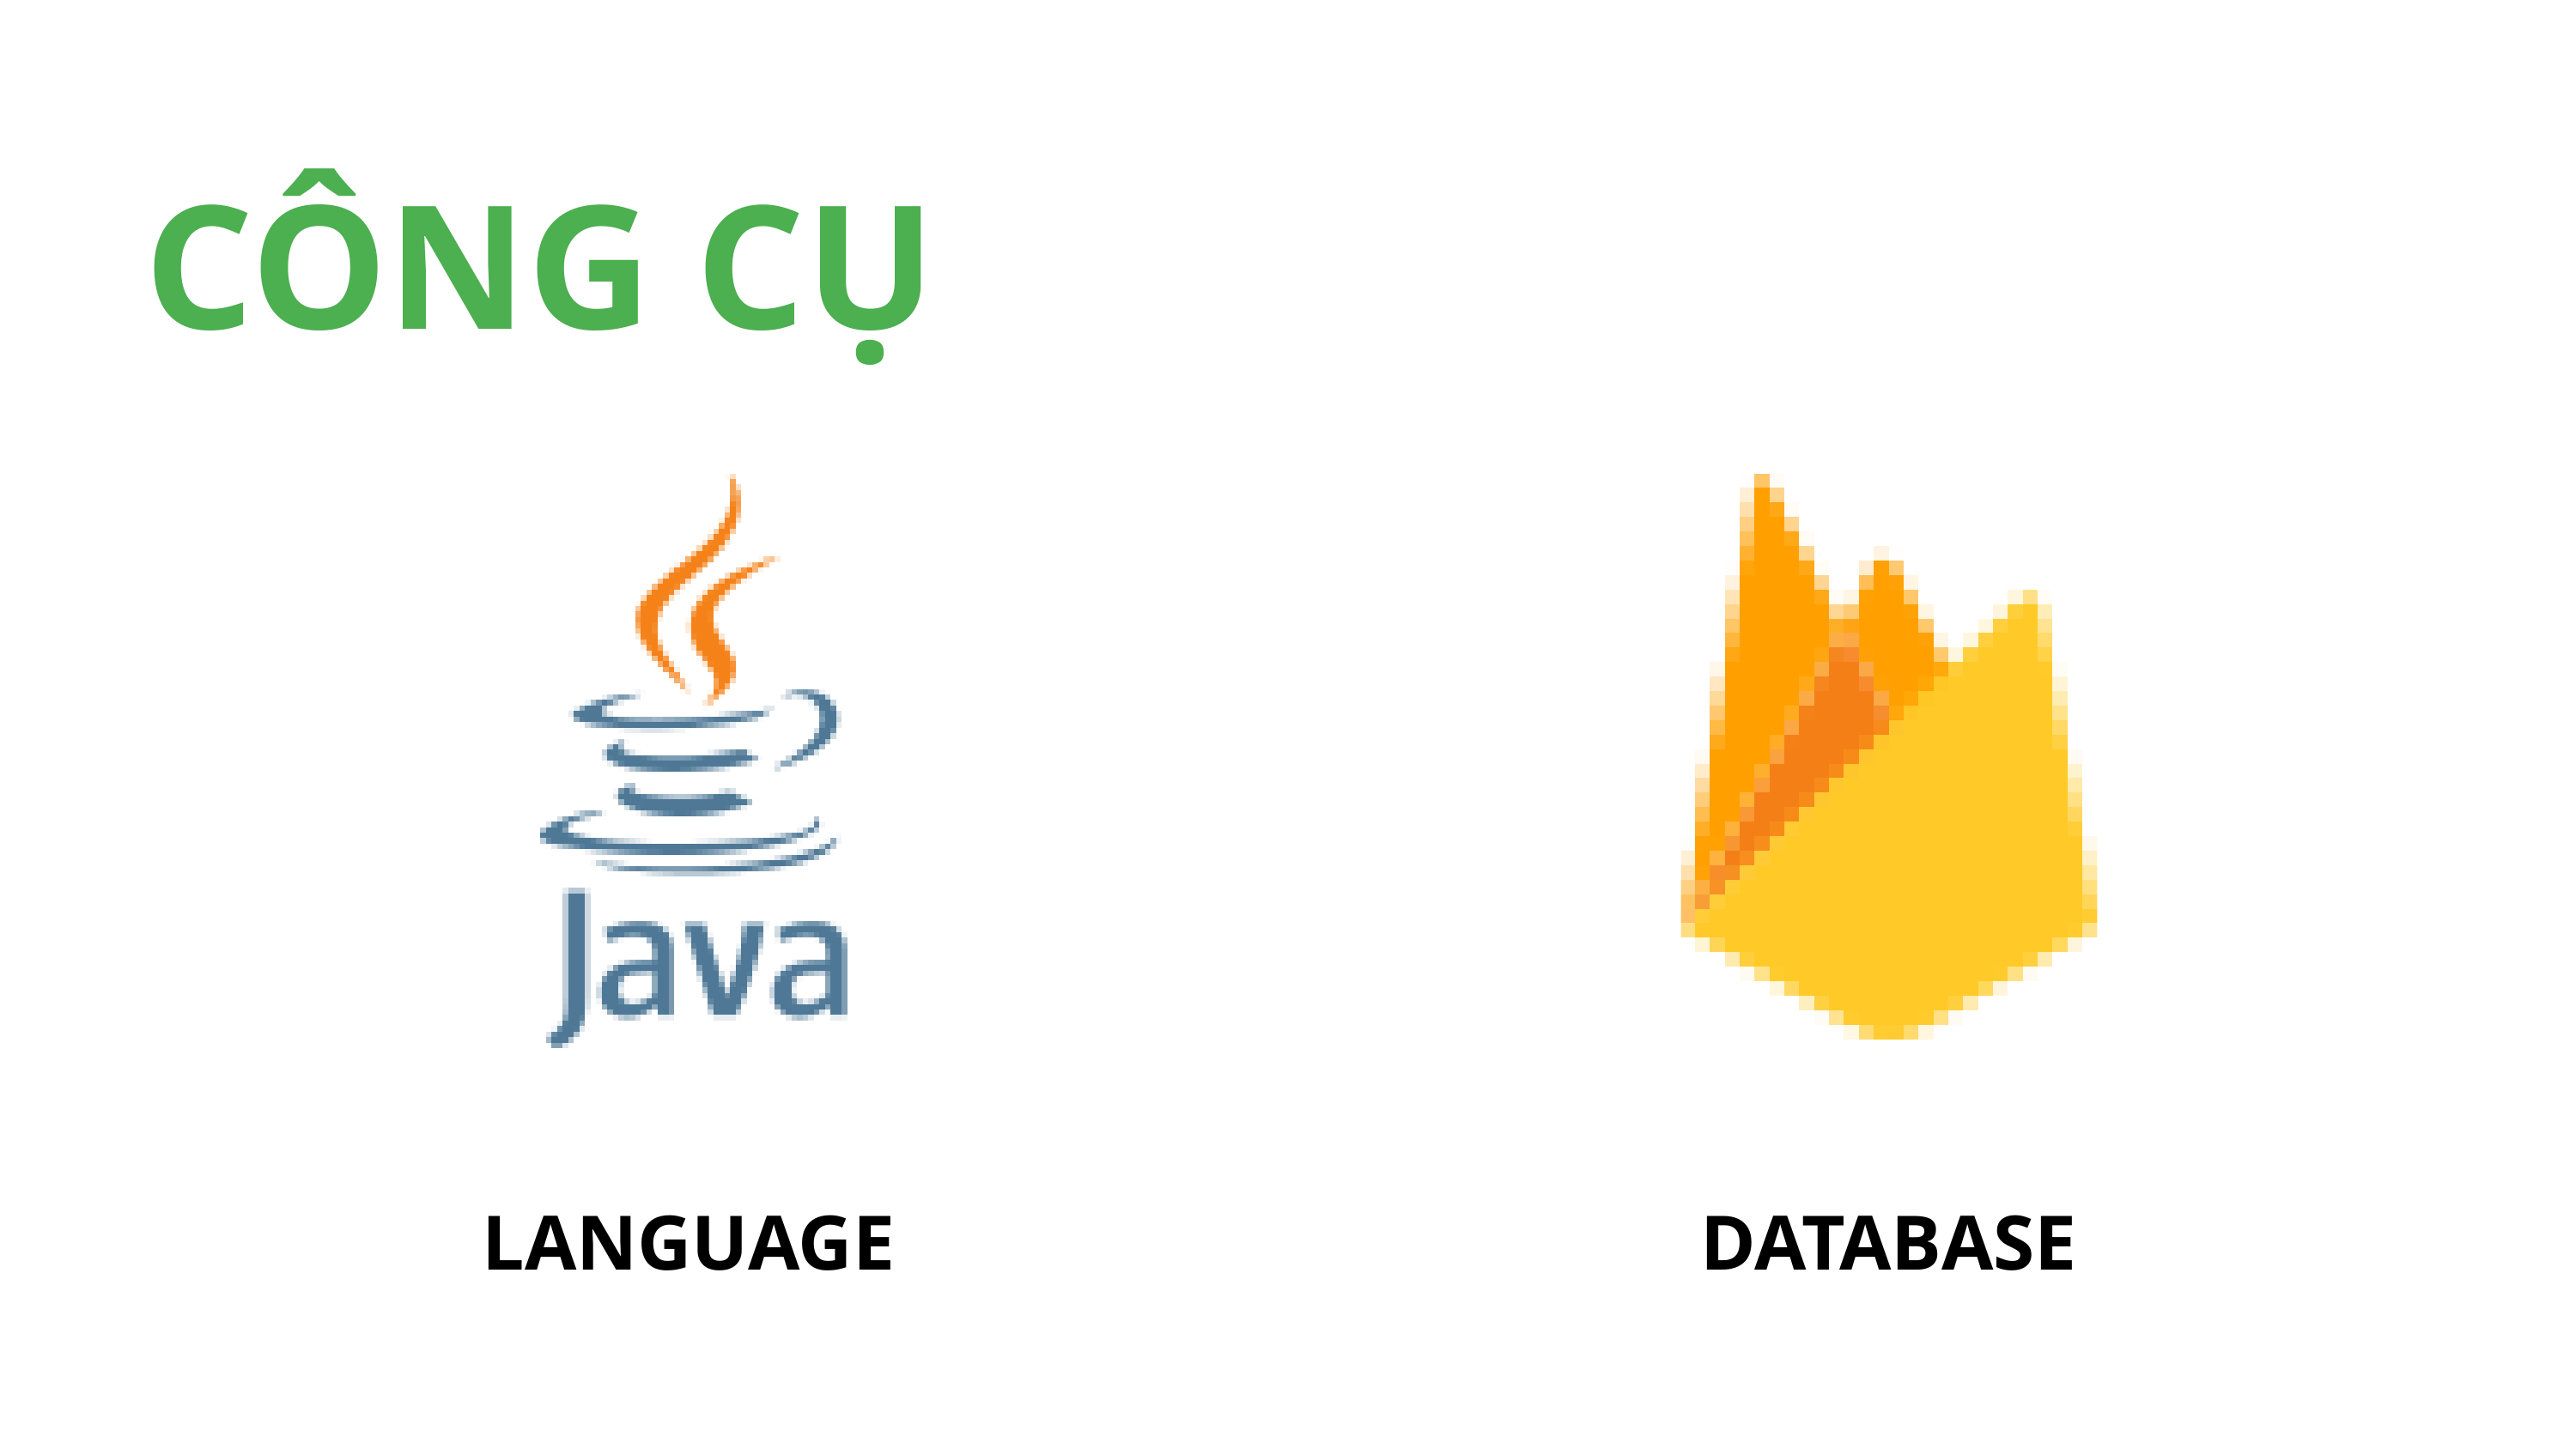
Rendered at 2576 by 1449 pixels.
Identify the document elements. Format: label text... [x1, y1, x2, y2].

text_box [501, 474, 876, 1054]
text_box LANGUAGE [389, 1176, 988, 1285]
text_box CÔNG CỤ [144, 180, 1233, 367]
text_box [1680, 474, 2098, 1054]
text_box DATABASE [1589, 1176, 2188, 1285]
